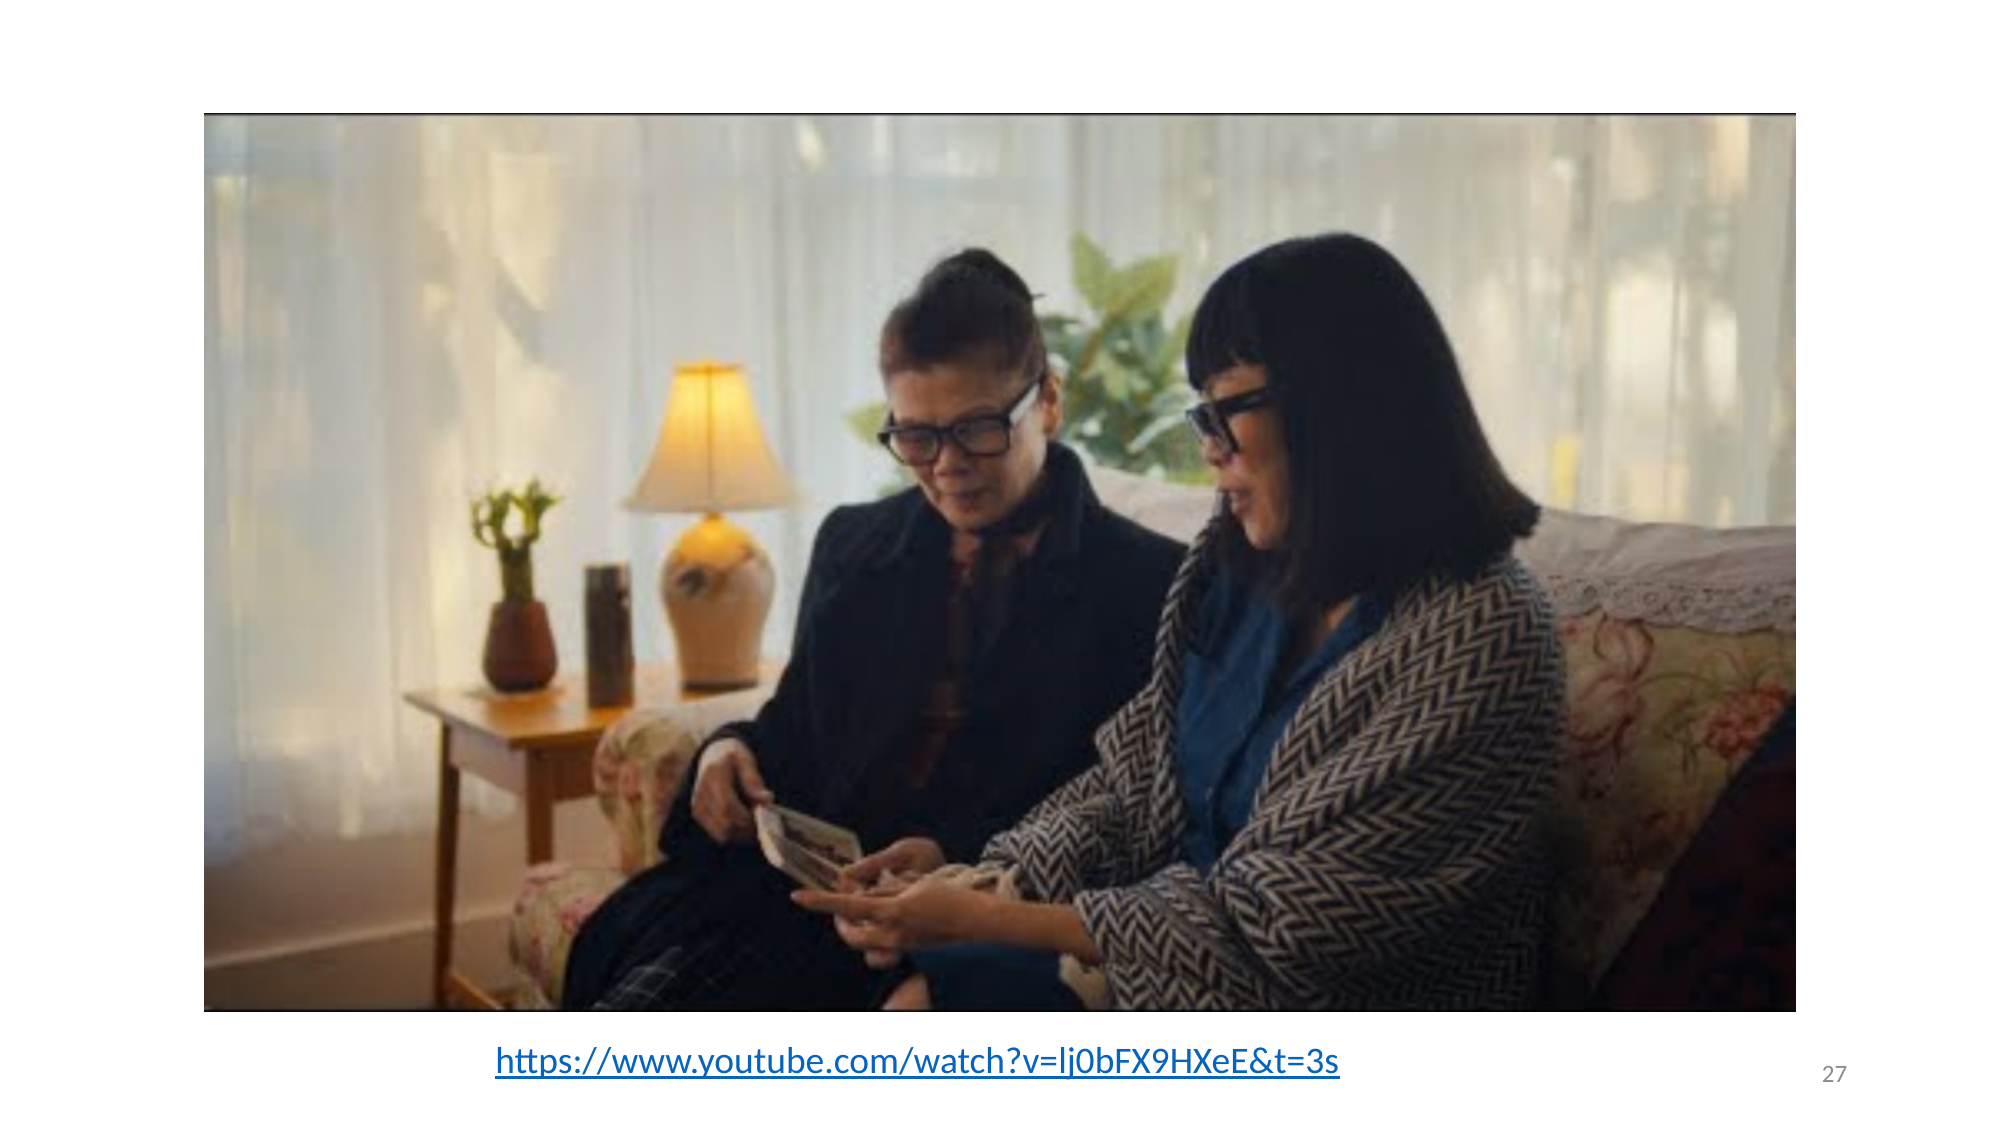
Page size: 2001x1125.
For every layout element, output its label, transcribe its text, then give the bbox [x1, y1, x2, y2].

slide_number 27 [1676, 1042, 1863, 1103]
text_box https://www.youtube.com/watch?v=lj0bFX9HXeE&t=3s [480, 1028, 1676, 1125]
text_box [203, 112, 1797, 1013]
